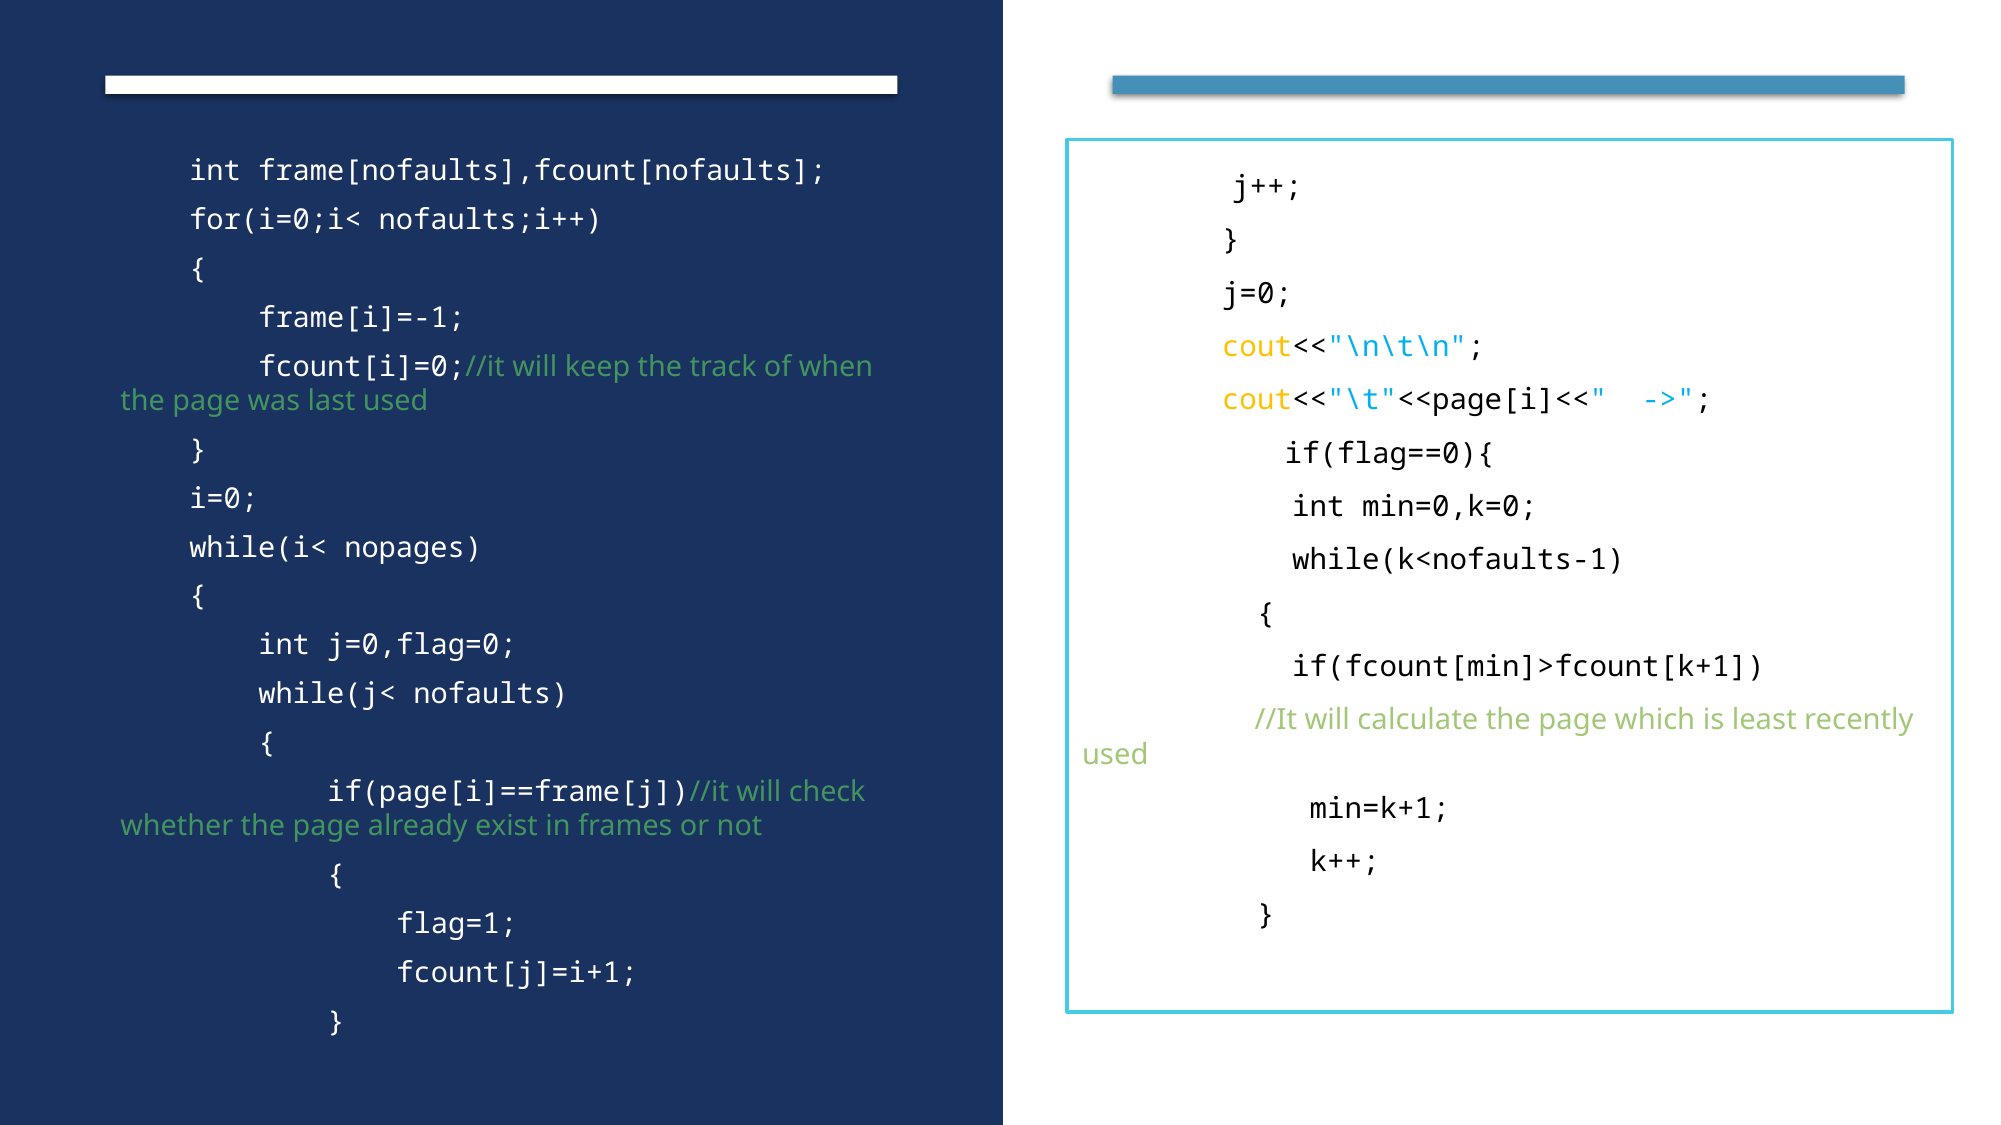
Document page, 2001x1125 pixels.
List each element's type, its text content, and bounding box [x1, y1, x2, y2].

list j++; } j=0; cout<<"\n\t\n"; cout<<"\t"<<page[i]<<" ->"; if(flag==0){ int min=0,k=0; while(k<nofaults-1) { if(fcount[min]>fcount[k+1]) //It will calculate the page which is least recently used min=k+1; k++; } [1065, 138, 1954, 1014]
text_box [1112, 74, 1906, 95]
text_box [0, 0, 1005, 1125]
text_box int frame[nofaults],fcount[nofaults]; for(i=0;i< nofaults;i++) { frame[i]=-1; fcount[i]=0;//it will keep the track of when the page was last used } i=0; while(i< nopages) { int j=0,flag=0; while(j< nofaults) { if(page[i]==frame[j])//it will check whether the page already exist in frames or not { flag=1; fcount[j]=i+1; } [105, 139, 902, 1050]
text_box [104, 74, 898, 95]
text_box [1005, 0, 2000, 1125]
